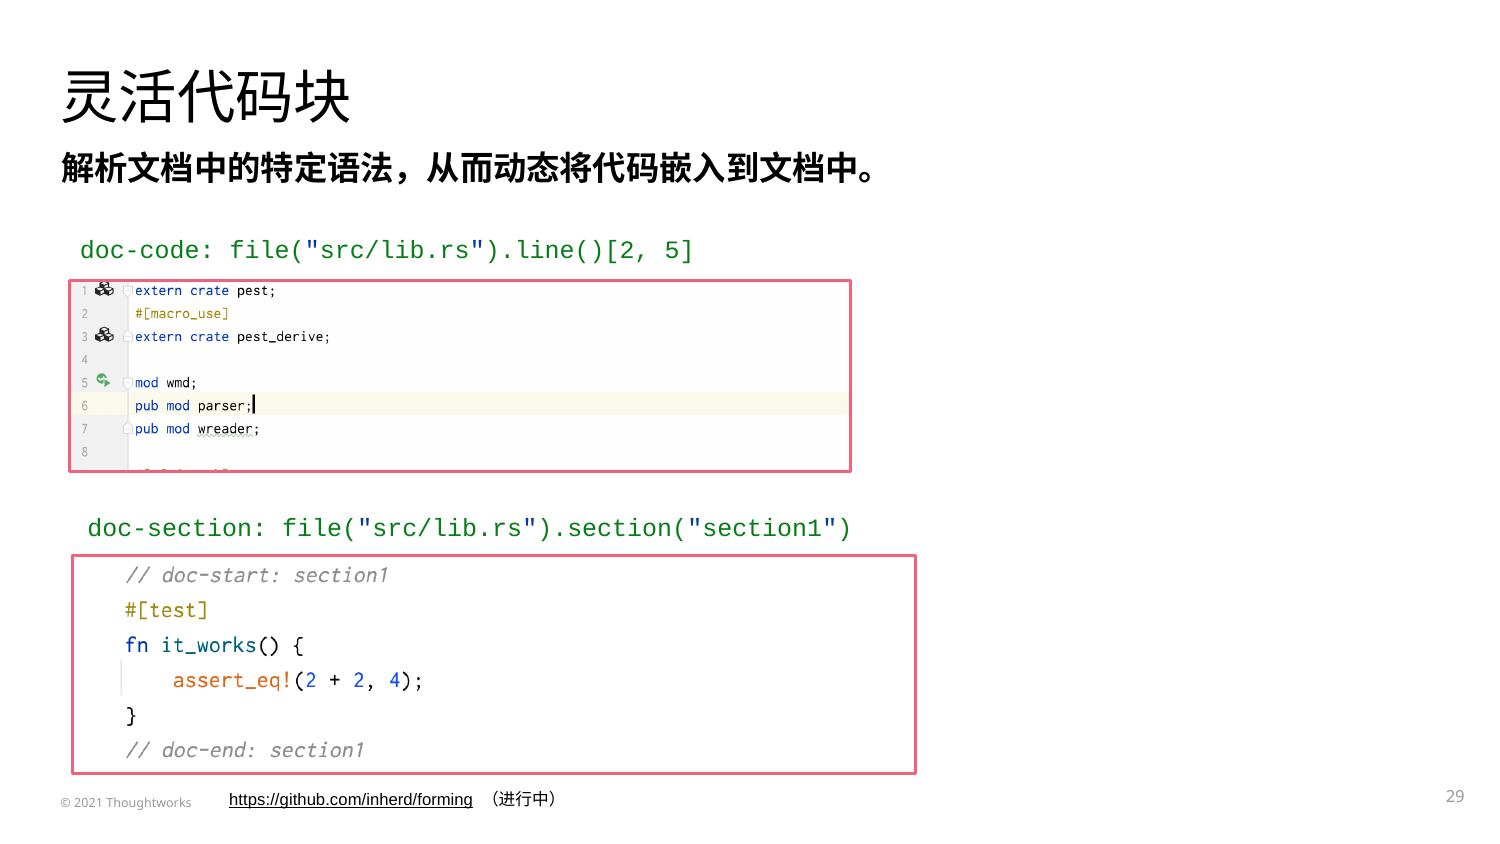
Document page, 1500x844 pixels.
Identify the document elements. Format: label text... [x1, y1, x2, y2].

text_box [64, 218, 922, 471]
subtitle 解析文档中的特定语法，从而动态将代码嵌入到文档中。 [61, 140, 1450, 211]
slide_number ‹#› [1389, 764, 1480, 830]
text_box https://github.com/inherd/forming （进行中） [214, 782, 707, 819]
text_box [72, 496, 915, 773]
title 灵活代码块 [60, 60, 1449, 154]
